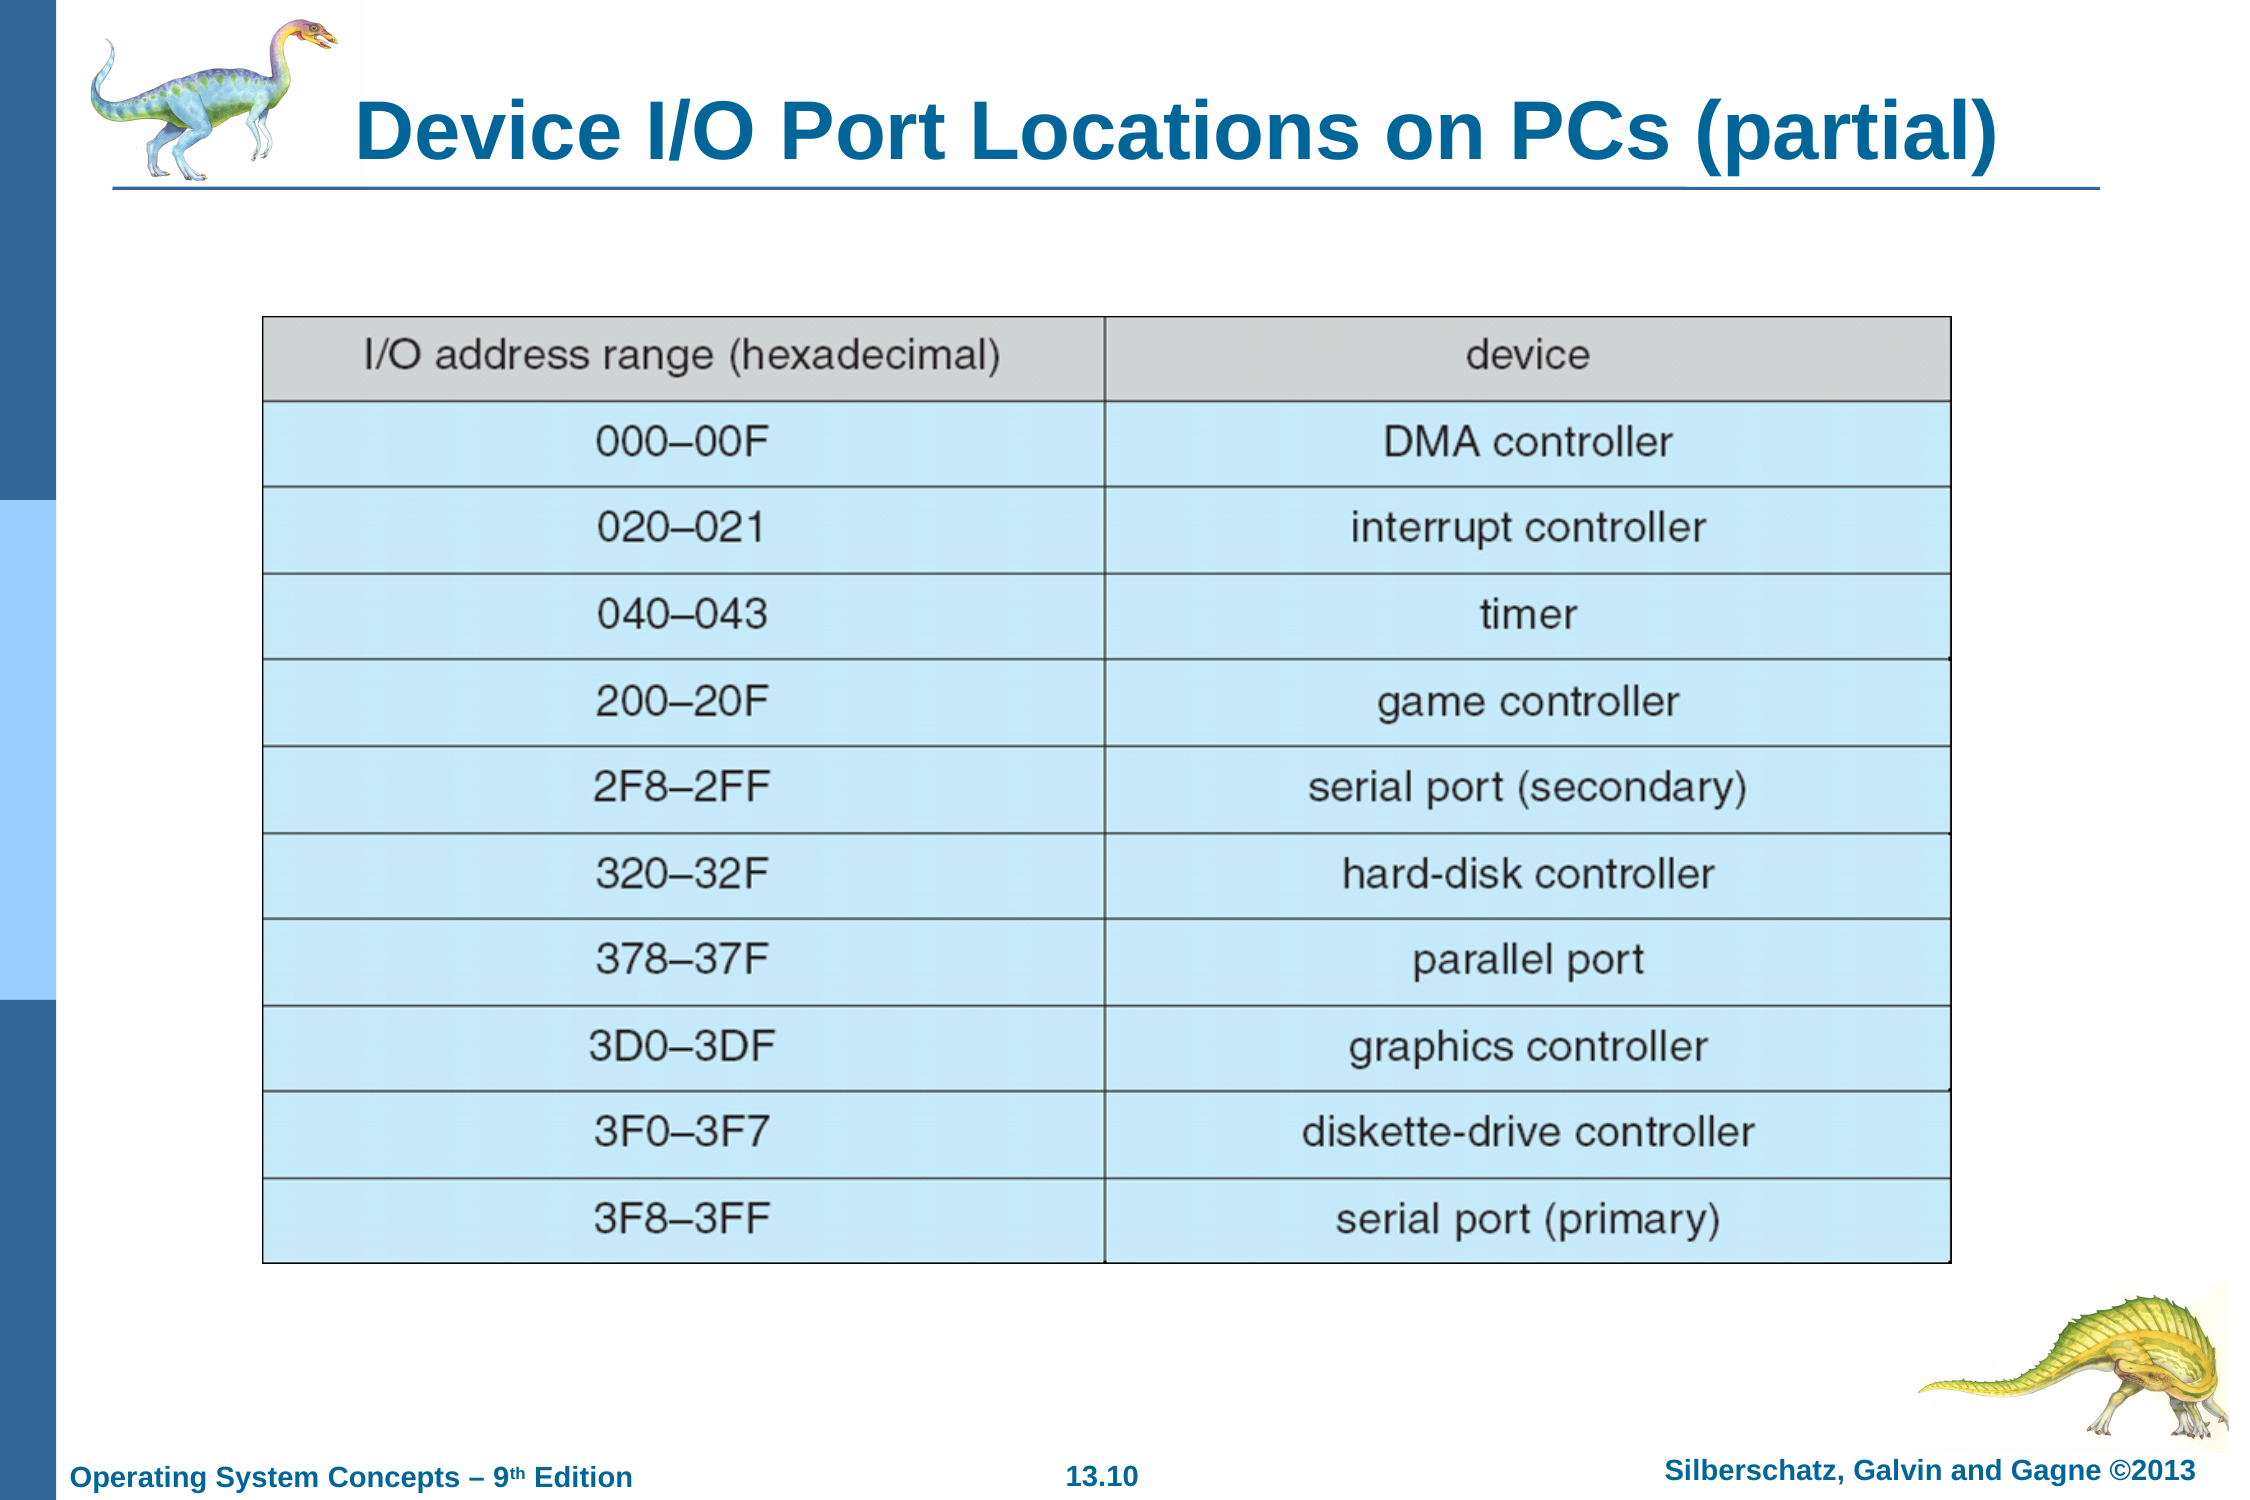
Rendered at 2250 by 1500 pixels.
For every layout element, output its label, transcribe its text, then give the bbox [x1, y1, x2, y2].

title Device I/O Port Locations on PCs (partial) [217, 60, 2138, 187]
picture [1913, 1279, 2229, 1453]
picture [262, 316, 1952, 1264]
picture [70, 0, 365, 199]
